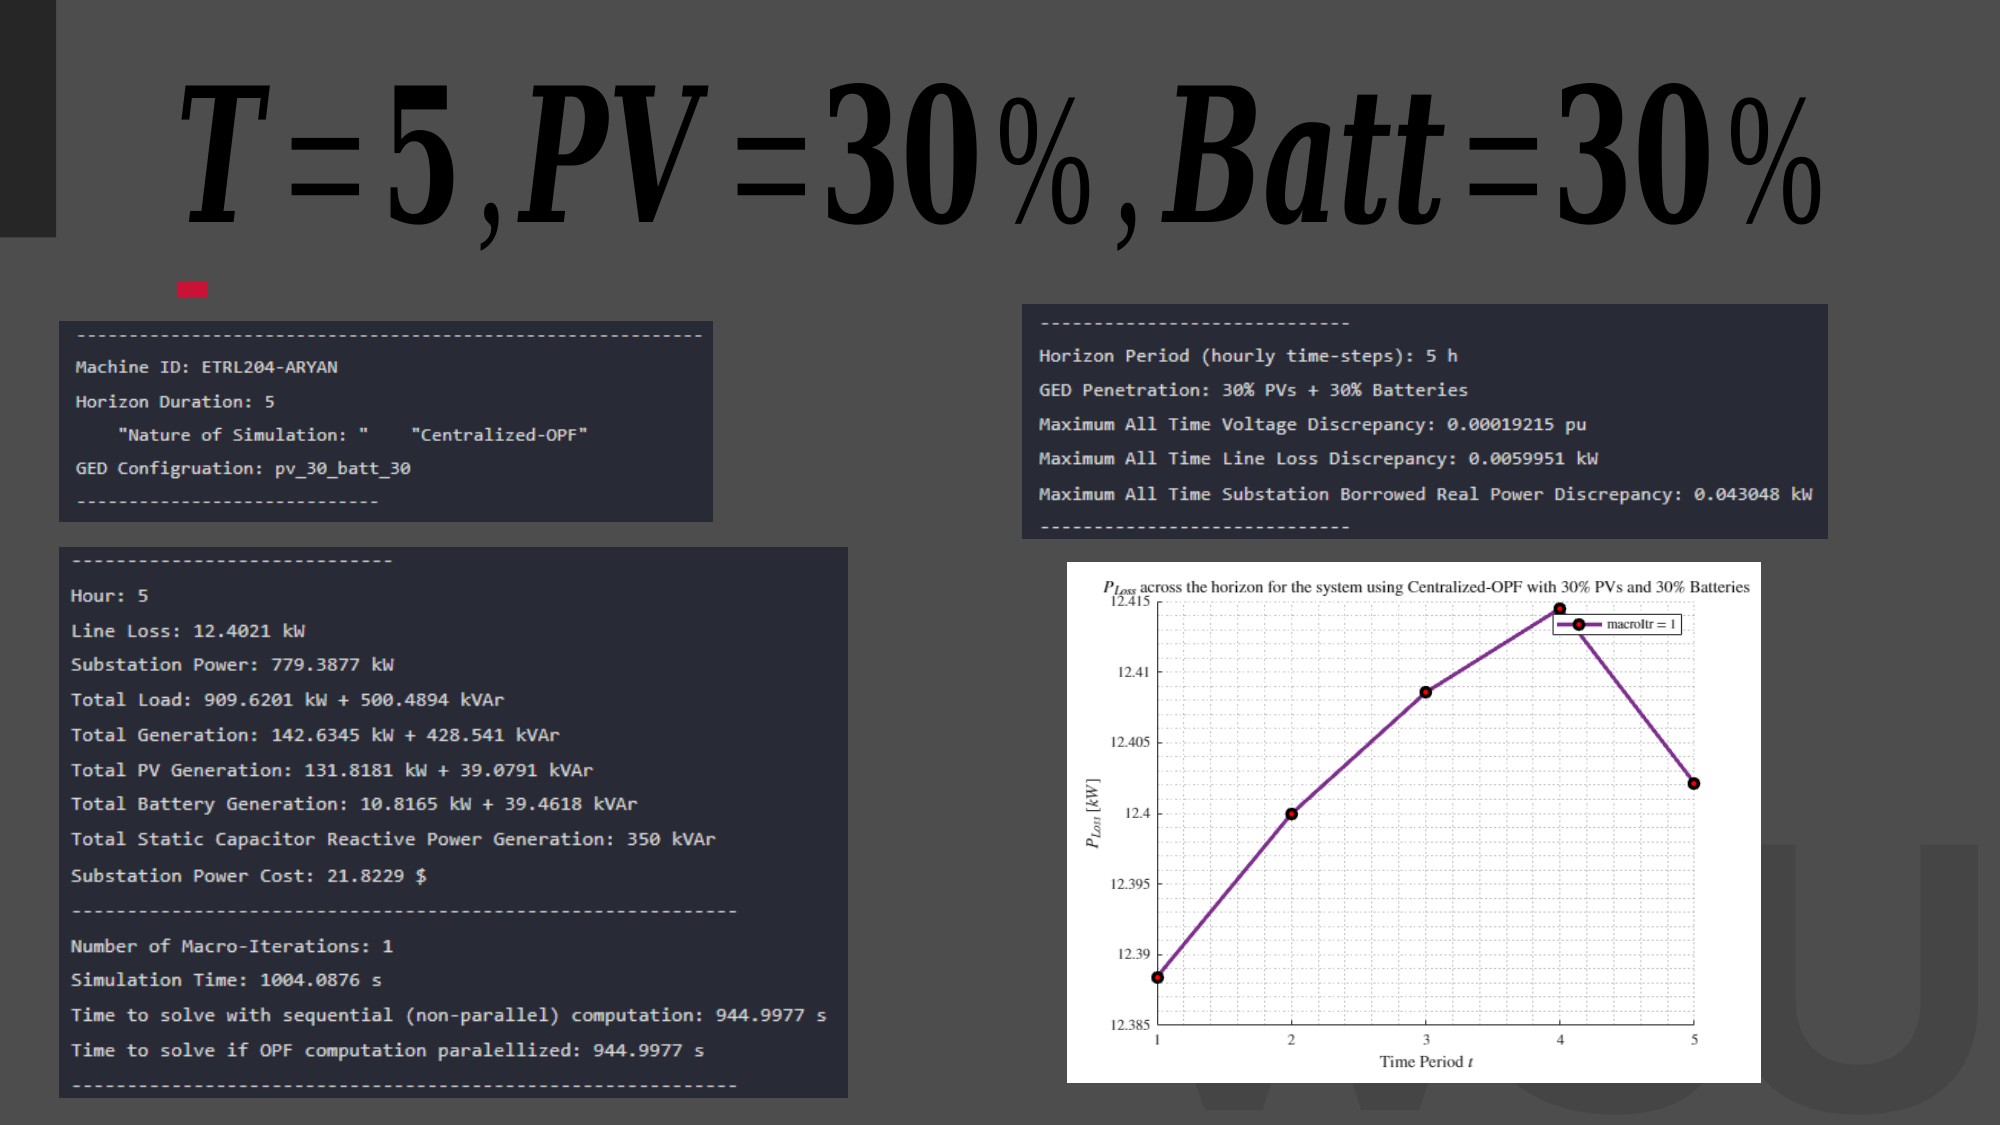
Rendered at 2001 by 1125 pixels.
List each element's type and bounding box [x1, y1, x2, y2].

picture [59, 546, 848, 1098]
picture [1022, 304, 1828, 539]
picture [59, 321, 713, 522]
picture [1067, 562, 1979, 1115]
